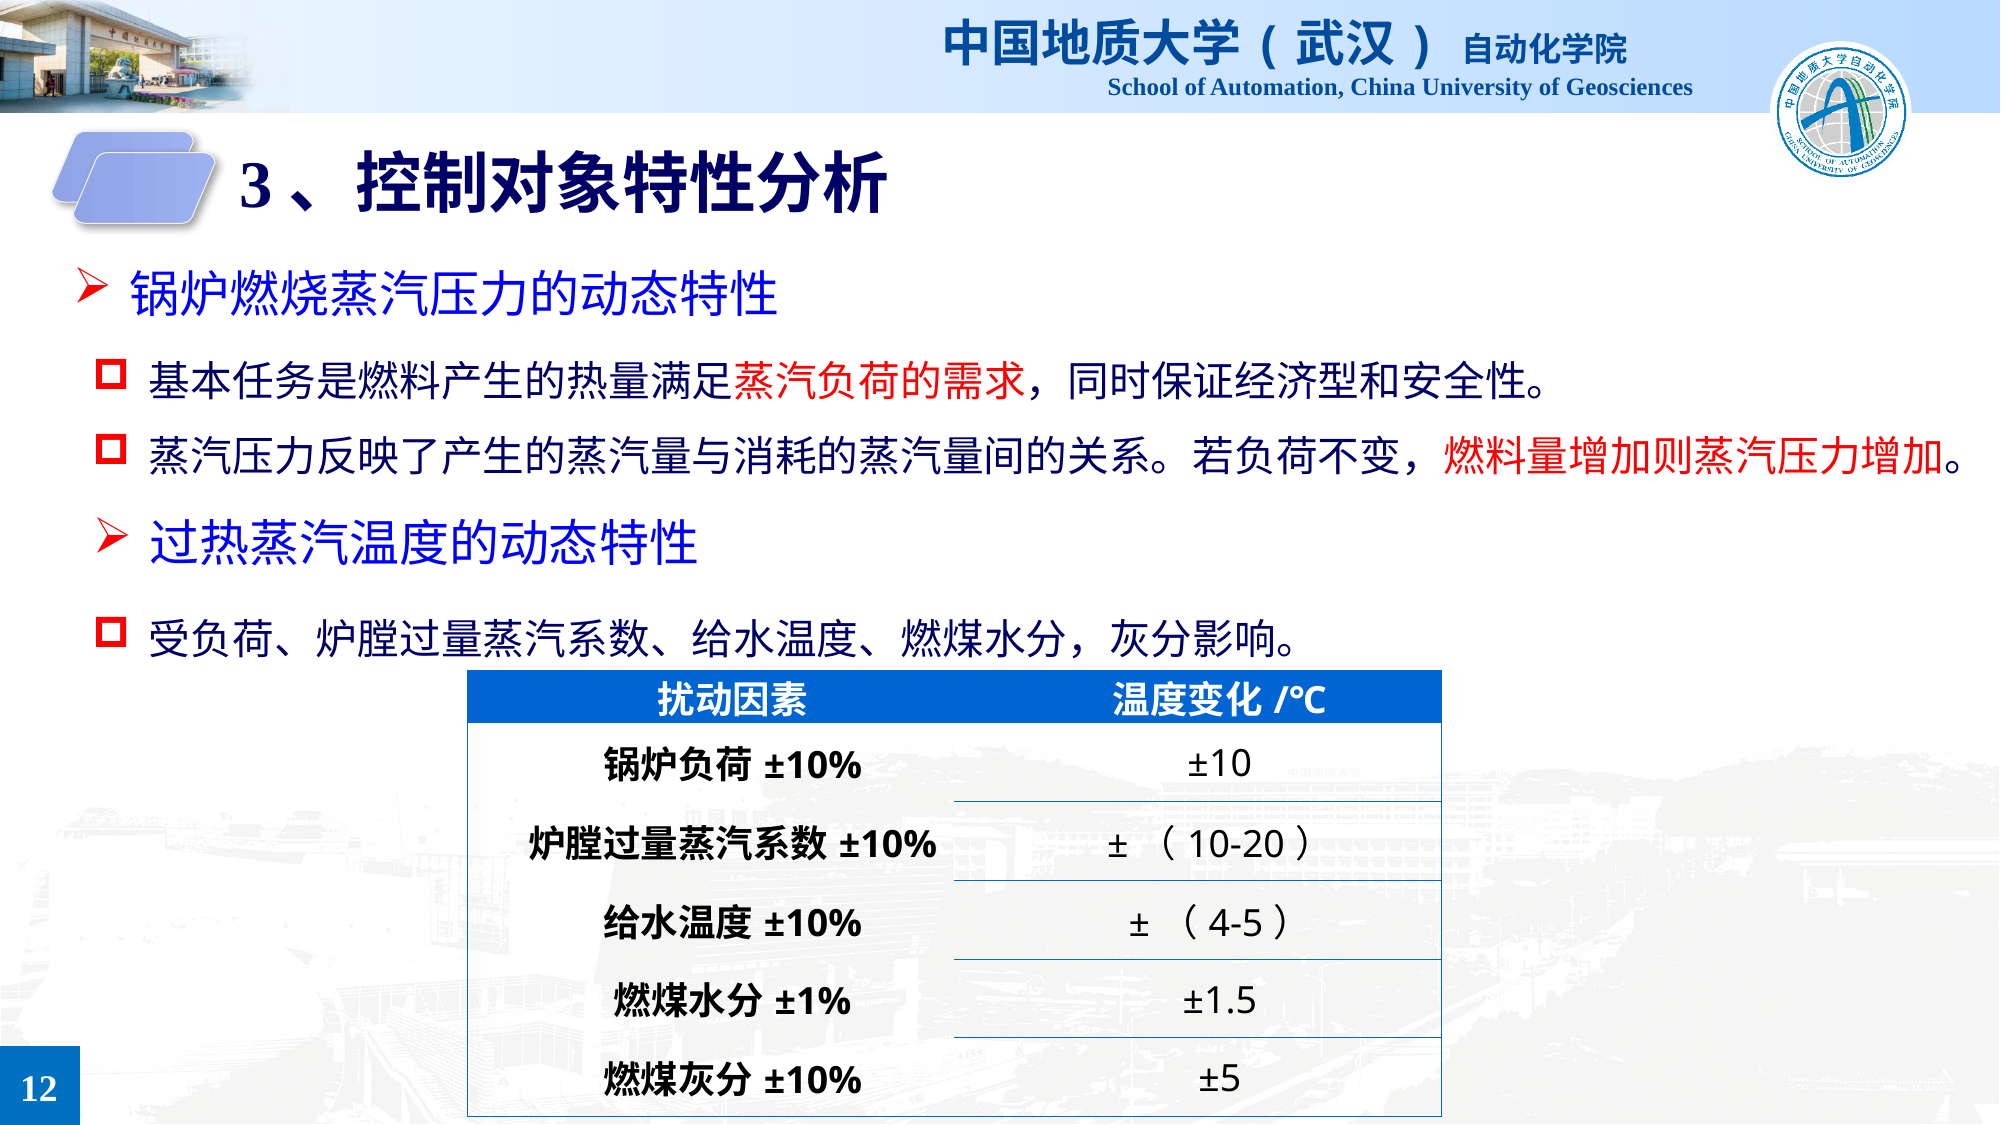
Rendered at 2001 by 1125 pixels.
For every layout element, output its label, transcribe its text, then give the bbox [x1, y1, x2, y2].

table_cell 锅炉负荷±10% [468, 723, 954, 802]
text_box 12 [0, 1047, 78, 1125]
text_box 过热蒸汽温度的动态特性 [77, 489, 1230, 580]
text_box 锅炉燃烧蒸汽压力的动态特性 [58, 239, 1210, 330]
table_cell ±1.5 [954, 960, 1441, 1037]
table_cell ±（10-20） [954, 802, 1441, 880]
table_header 温度变化/℃ [954, 671, 1441, 722]
text_box 3、控制对象特性分析 [224, 133, 1248, 228]
table_cell 给水温度±10% [468, 880, 954, 959]
table_cell 炉膛过量蒸汽系数±10% [468, 802, 954, 880]
picture [1775, 45, 1907, 179]
table_cell ±（4-5） [954, 881, 1441, 959]
table_cell ±5 [954, 1038, 1441, 1116]
table_header 扰动因素 [468, 671, 954, 723]
table_cell 燃煤水分±1% [468, 959, 954, 1038]
text_box 受负荷、炉膛过量蒸汽系数、给水温度、燃煤水分，灰分影响。 [78, 580, 1297, 670]
table_cell ±10 [954, 723, 1441, 801]
picture [0, 0, 289, 113]
text_box 基本任务是燃料产生的热量满足蒸汽负荷的需求，同时保证经济型和安全性。 蒸汽压力反映了产生的蒸汽量与消耗的蒸汽量间的关系。若负荷不变，燃料量增加则蒸汽压力增加。 [77, 322, 2000, 488]
table_cell 燃煤灰分±10% [468, 1038, 954, 1116]
